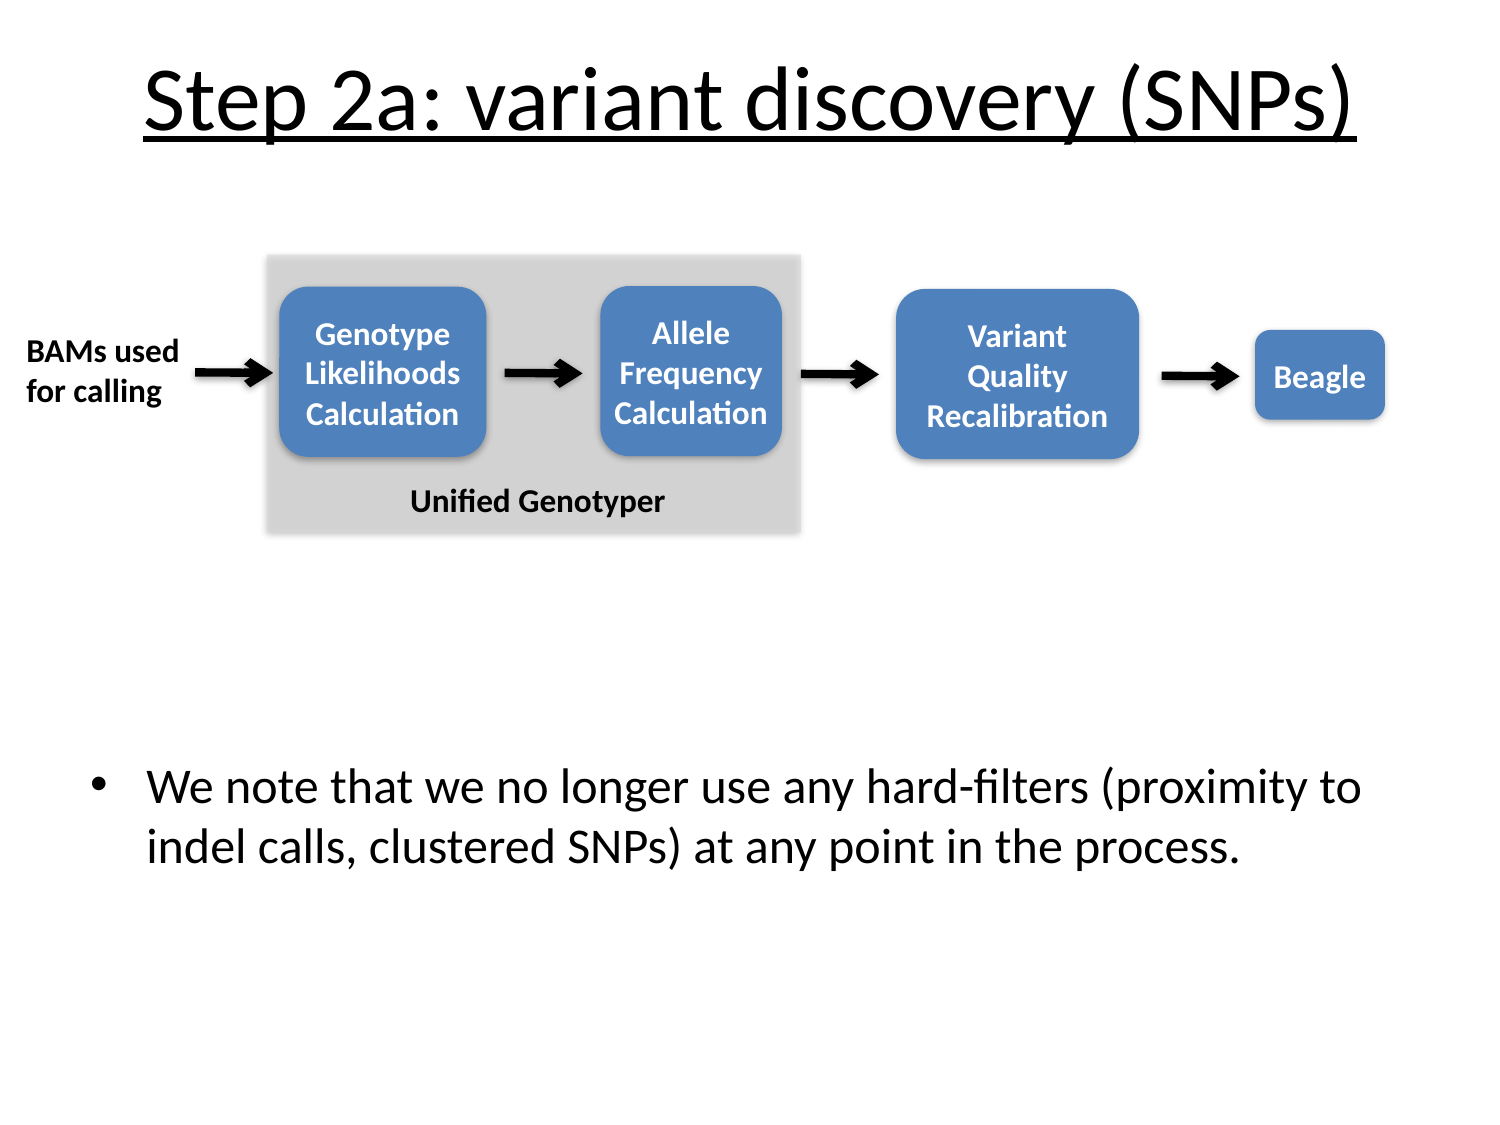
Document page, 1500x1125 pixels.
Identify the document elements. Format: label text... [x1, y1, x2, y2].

text_box Unified Genotyper [395, 471, 681, 527]
text_box BAMs used for calling [11, 322, 214, 417]
text_box Beagle [1255, 329, 1385, 420]
list We note that we no longer use any hard-filters (proximity to indel calls, clustered SNPs) at any point in the process. [75, 675, 1466, 956]
text_box [266, 254, 802, 533]
text_box Allele Frequency Calculation [600, 286, 782, 457]
title Step 2a: variant discovery (SNPs) [75, 0, 1425, 188]
text_box Variant Quality Recalibration [896, 288, 1140, 460]
text_box Genotype Likelihoods Calculation [279, 286, 487, 457]
